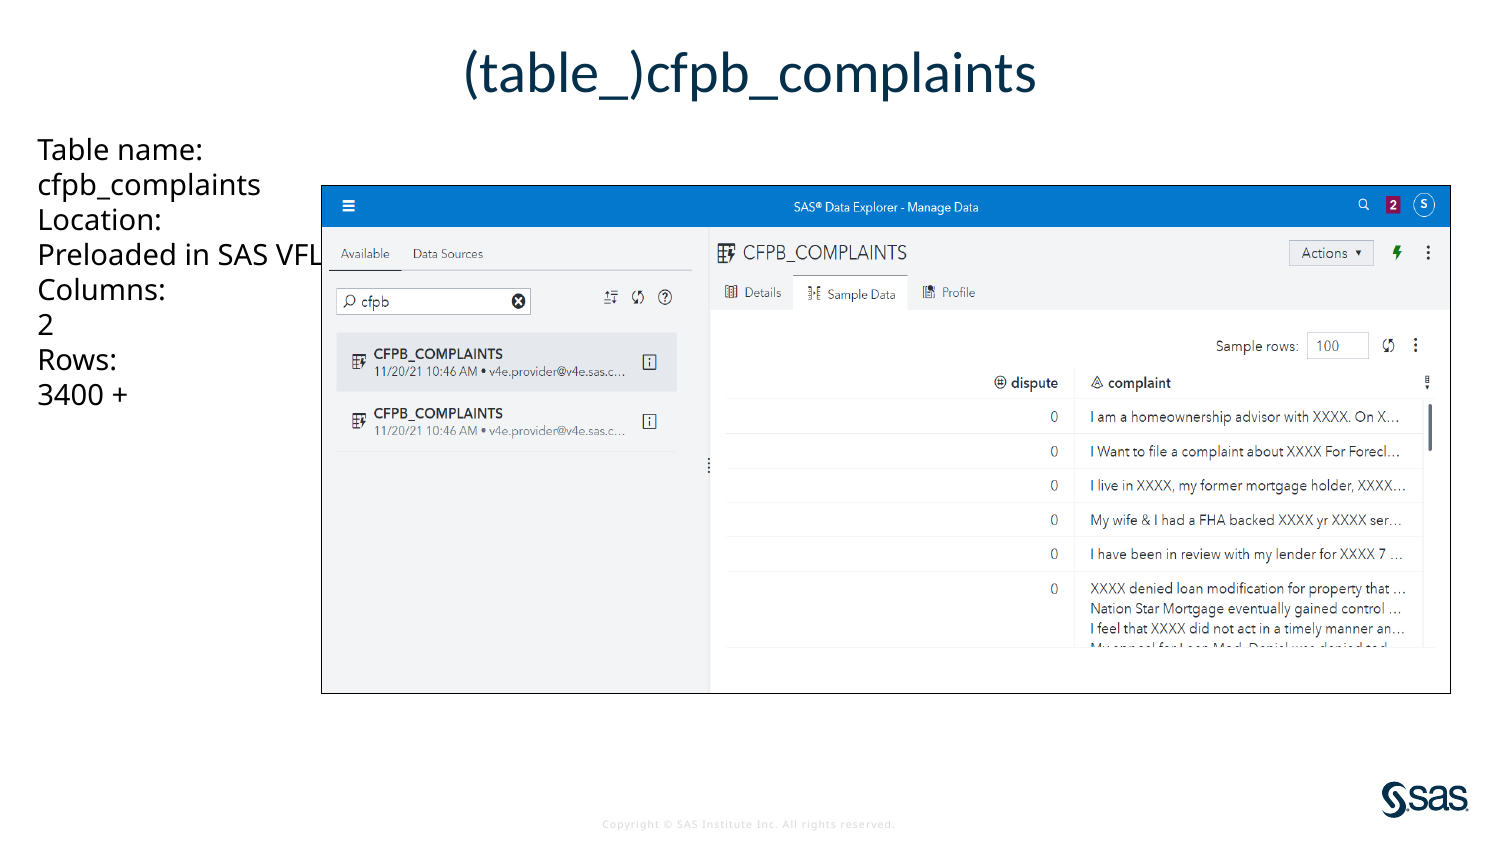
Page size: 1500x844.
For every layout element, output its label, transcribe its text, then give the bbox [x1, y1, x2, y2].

title (table_)cfpb_complaints [102, 31, 1398, 107]
picture [320, 184, 1451, 694]
text_box Table name: cfpb_complaints Location: Preloaded in SAS VFL Columns: 2 Rows: 3400 + [22, 123, 490, 419]
